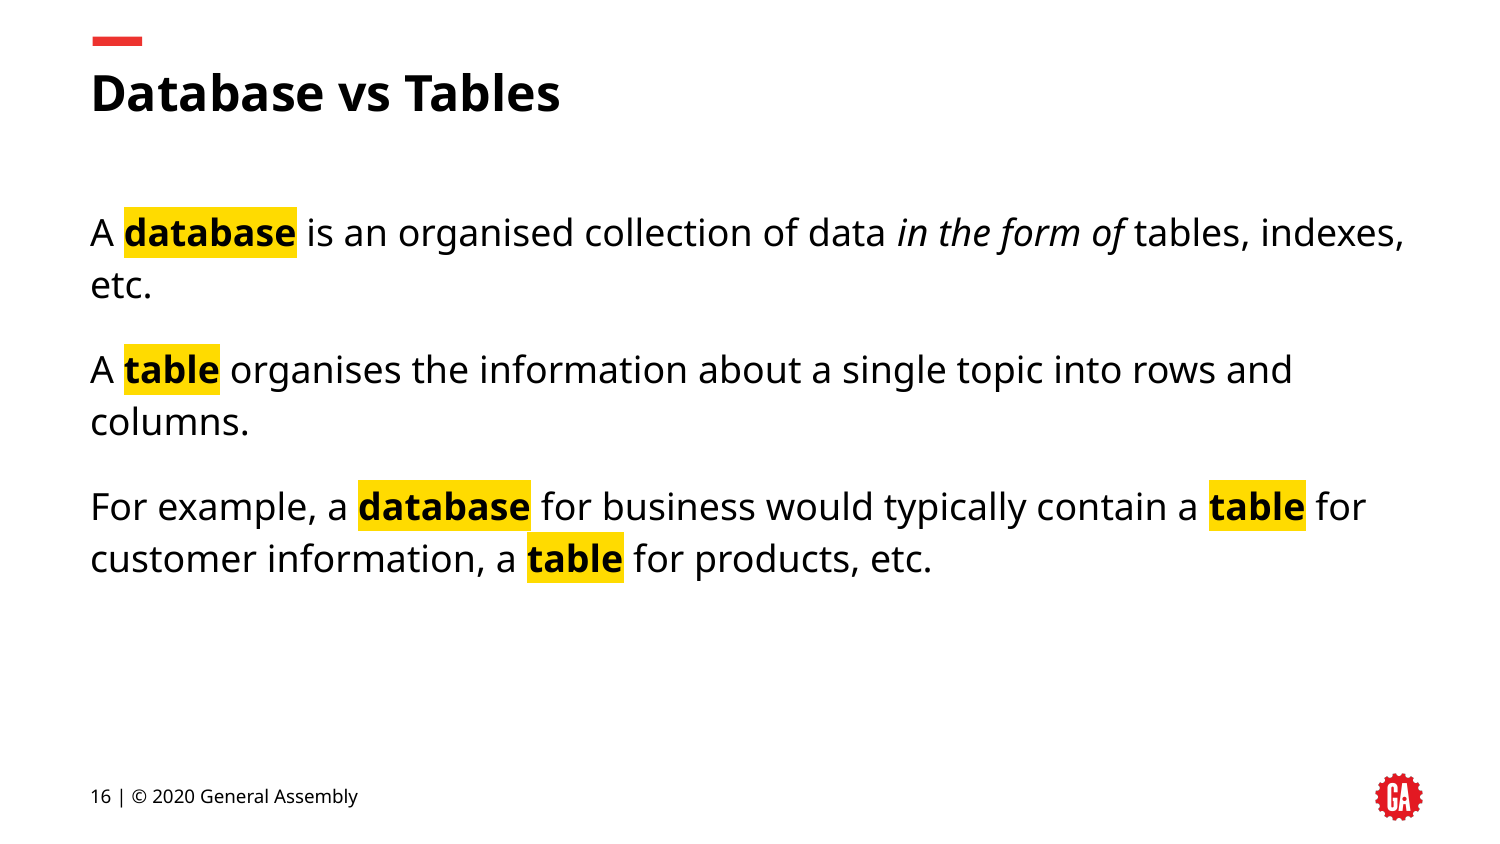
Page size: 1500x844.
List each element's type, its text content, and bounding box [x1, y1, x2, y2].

slide_number ‹#› | © 2020 General Assembly [75, 764, 465, 830]
picture [1373, 771, 1425, 823]
title Database vs Tables [75, 46, 1473, 140]
list A database is an organised collection of data in the form of tables, indexes, etc. A table organises the information about a single topic into rows and columns. For example, a database for business would typically contain a table for customer information, a table for products, etc. [75, 187, 1425, 670]
